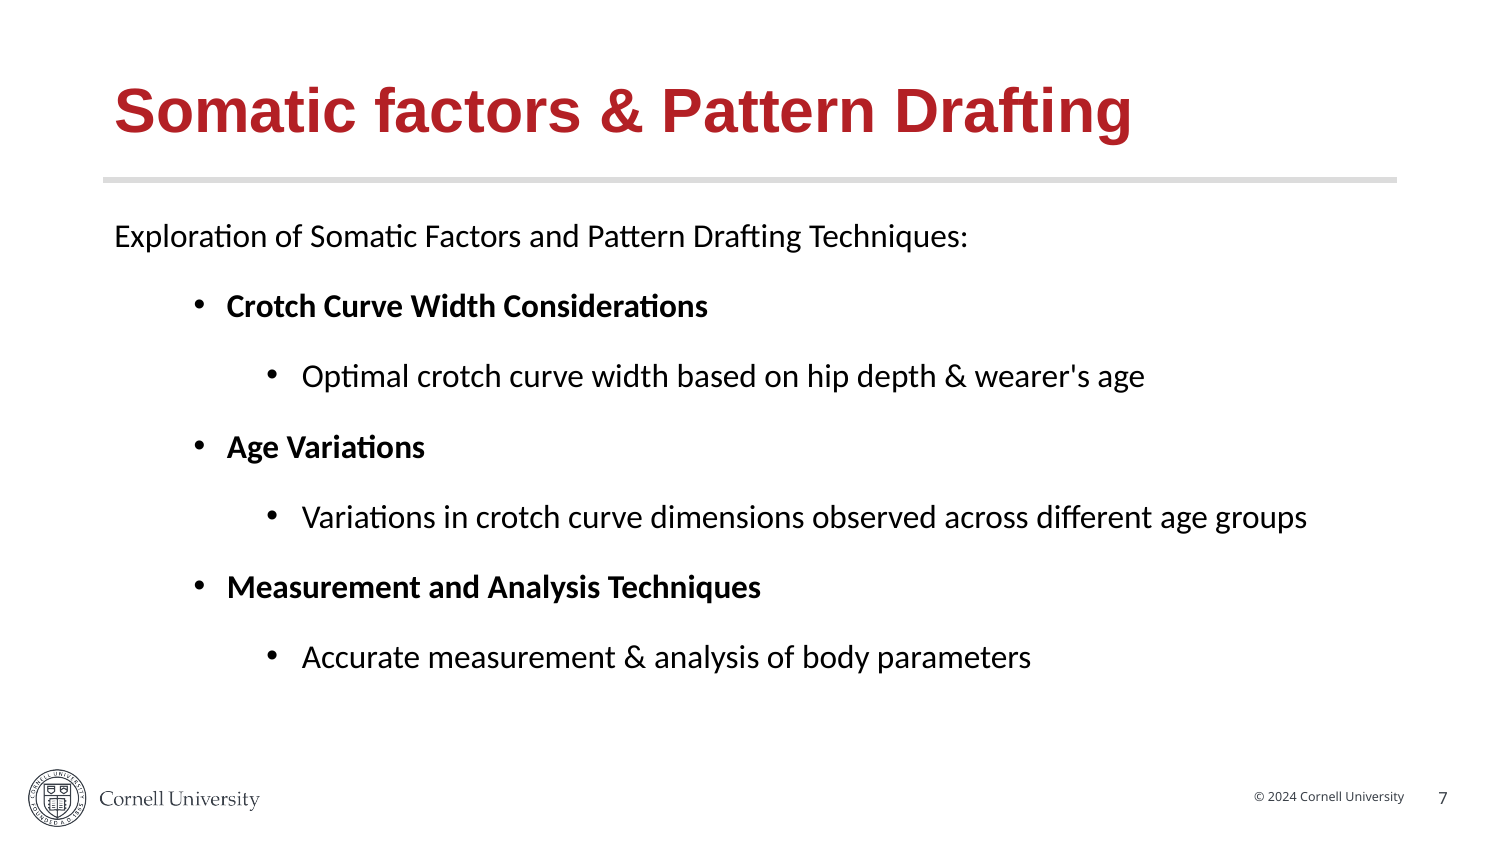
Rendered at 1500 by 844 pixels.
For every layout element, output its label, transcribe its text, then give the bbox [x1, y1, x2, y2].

list Exploration of Somatic Factors and Pattern Drafting Techniques: Crotch Curve Width Considerations Optimal crotch curve width based on hip depth & wearer's age Age Variations Variations in crotch curve dimensions observed across different age groups Measurement and Analysis Techniques Accurate measurement & analysis of body parameters [103, 188, 1397, 745]
title Somatic factors & Pattern Drafting [103, 44, 1397, 180]
picture [28, 769, 260, 827]
